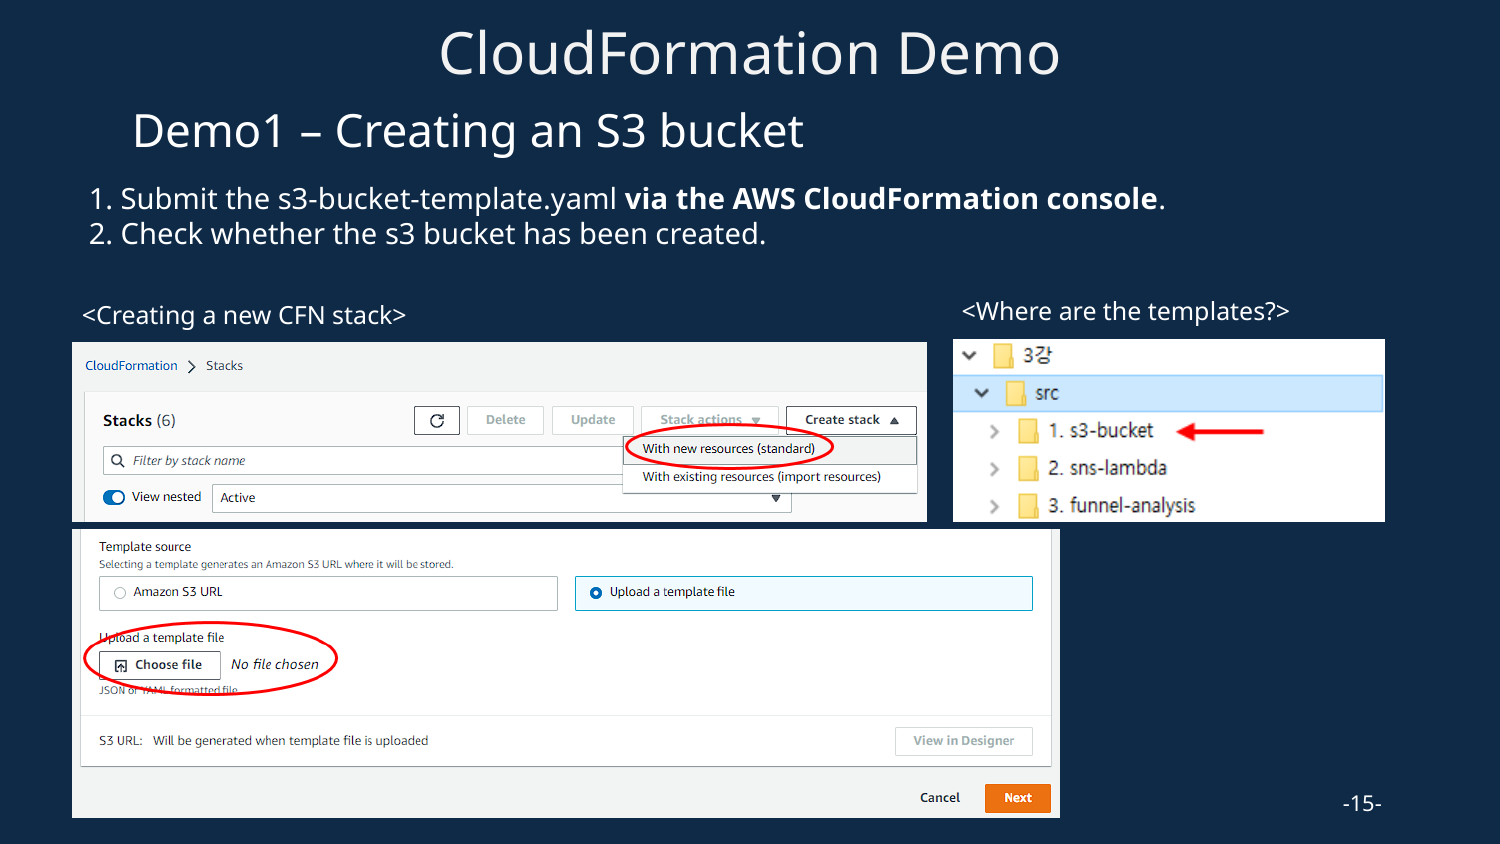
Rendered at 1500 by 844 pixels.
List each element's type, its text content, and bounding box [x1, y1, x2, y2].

picture [952, 338, 1385, 523]
text_box <Creating a new CFN stack> [66, 296, 447, 345]
picture [72, 529, 1060, 818]
picture [72, 342, 927, 522]
text_box Demo1 – Creating an S3 bucket [116, 87, 1383, 182]
text_box <Where are the templates?> [946, 271, 1327, 340]
text_box 1. Submit the s3-bucket-template.yaml via the AWS CloudFormation console. 2. Check whether the s3 bucket has been created. [73, 170, 1324, 266]
text_box CloudFormation Demo [118, 1, 1382, 95]
slide_number -15- [1059, 782, 1397, 828]
